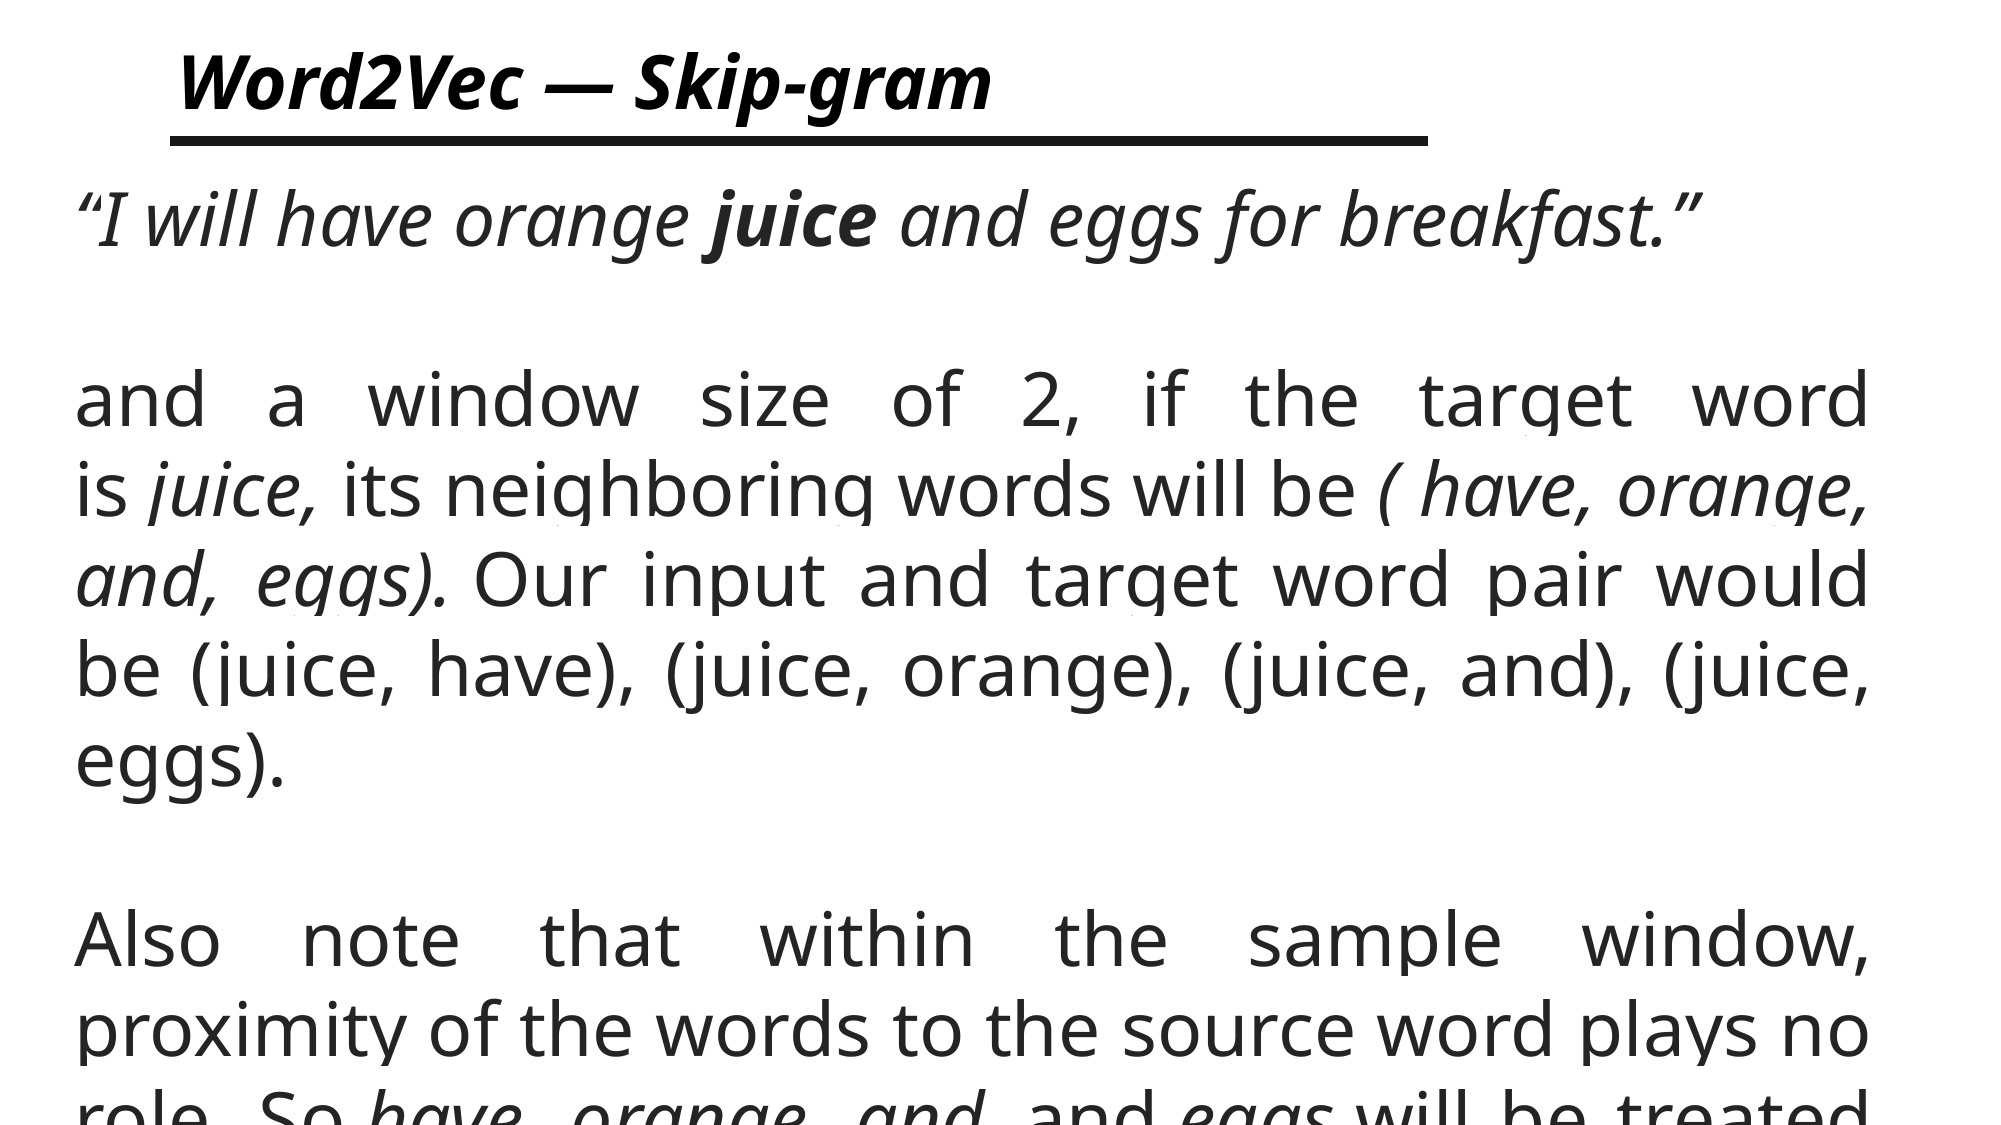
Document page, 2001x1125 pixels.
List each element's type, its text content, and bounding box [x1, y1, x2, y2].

title Word2Vec — Skip-gram [162, 36, 1888, 134]
text_box “I will have orange juice and eggs for breakfast.” and a window size of 2, if the target word is juice, its neighboring words will be ( have, orange, and, eggs). Our input and target word pair would be (juice, have), (juice, orange), (juice, and), (juice, eggs). Also note that within the sample window, proximity of the words to the source word plays no role. So have, orange, and, and eggs will be treated the same while training. [59, 163, 1888, 1125]
